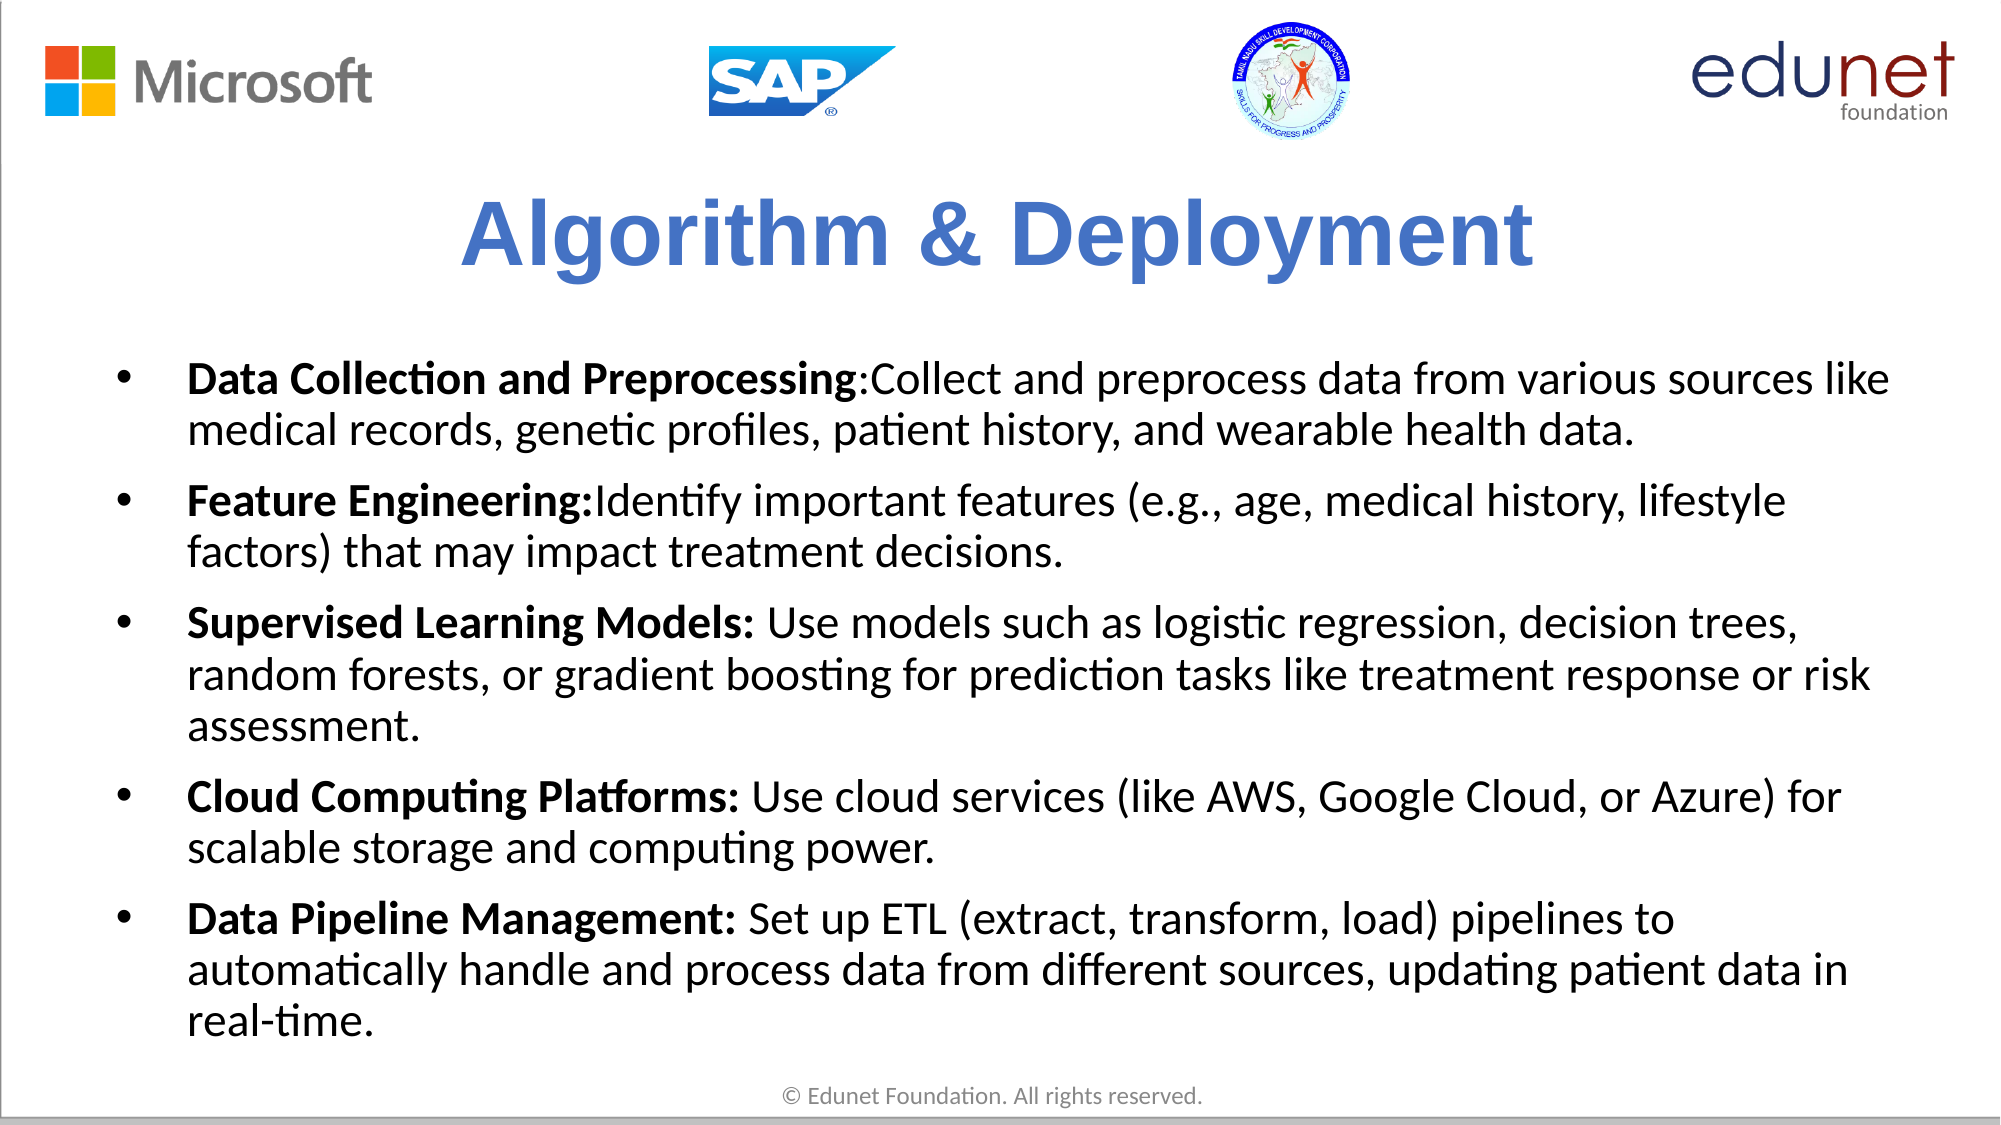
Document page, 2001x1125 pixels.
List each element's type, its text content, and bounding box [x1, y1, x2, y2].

picture [709, 48, 896, 116]
picture [0, 0, 2001, 1125]
subtitle Data Collection and Preprocessing:Collect and preprocess data from various sources like medical records, genetic profiles, patient history, and wearable health data. Feature Engineering:Identify important features (e.g., age, medical history, lifestyle factors) that may impact treatment decisions. Supervised Learning Models: Use models such as logistic regression, decision trees, random forests, or gradient boosting for prediction tasks like treatment response or risk assessment. Cloud Computing Platforms: Use cloud services (like AWS, Google Cloud, or Azure) for scalable storage and computing power. Data Pipeline Management: Set up ETL (extract, transform, load) pipelines to automatically handle and process data from different sources, updating patient data in real-time. [100, 346, 1931, 1063]
picture [1686, 37, 1957, 125]
picture [45, 46, 372, 116]
footer © Edunet Foundation. All rights reserved. [655, 1065, 1331, 1125]
picture [1232, 22, 1350, 140]
title Algorithm & Deployment [247, 158, 1748, 293]
